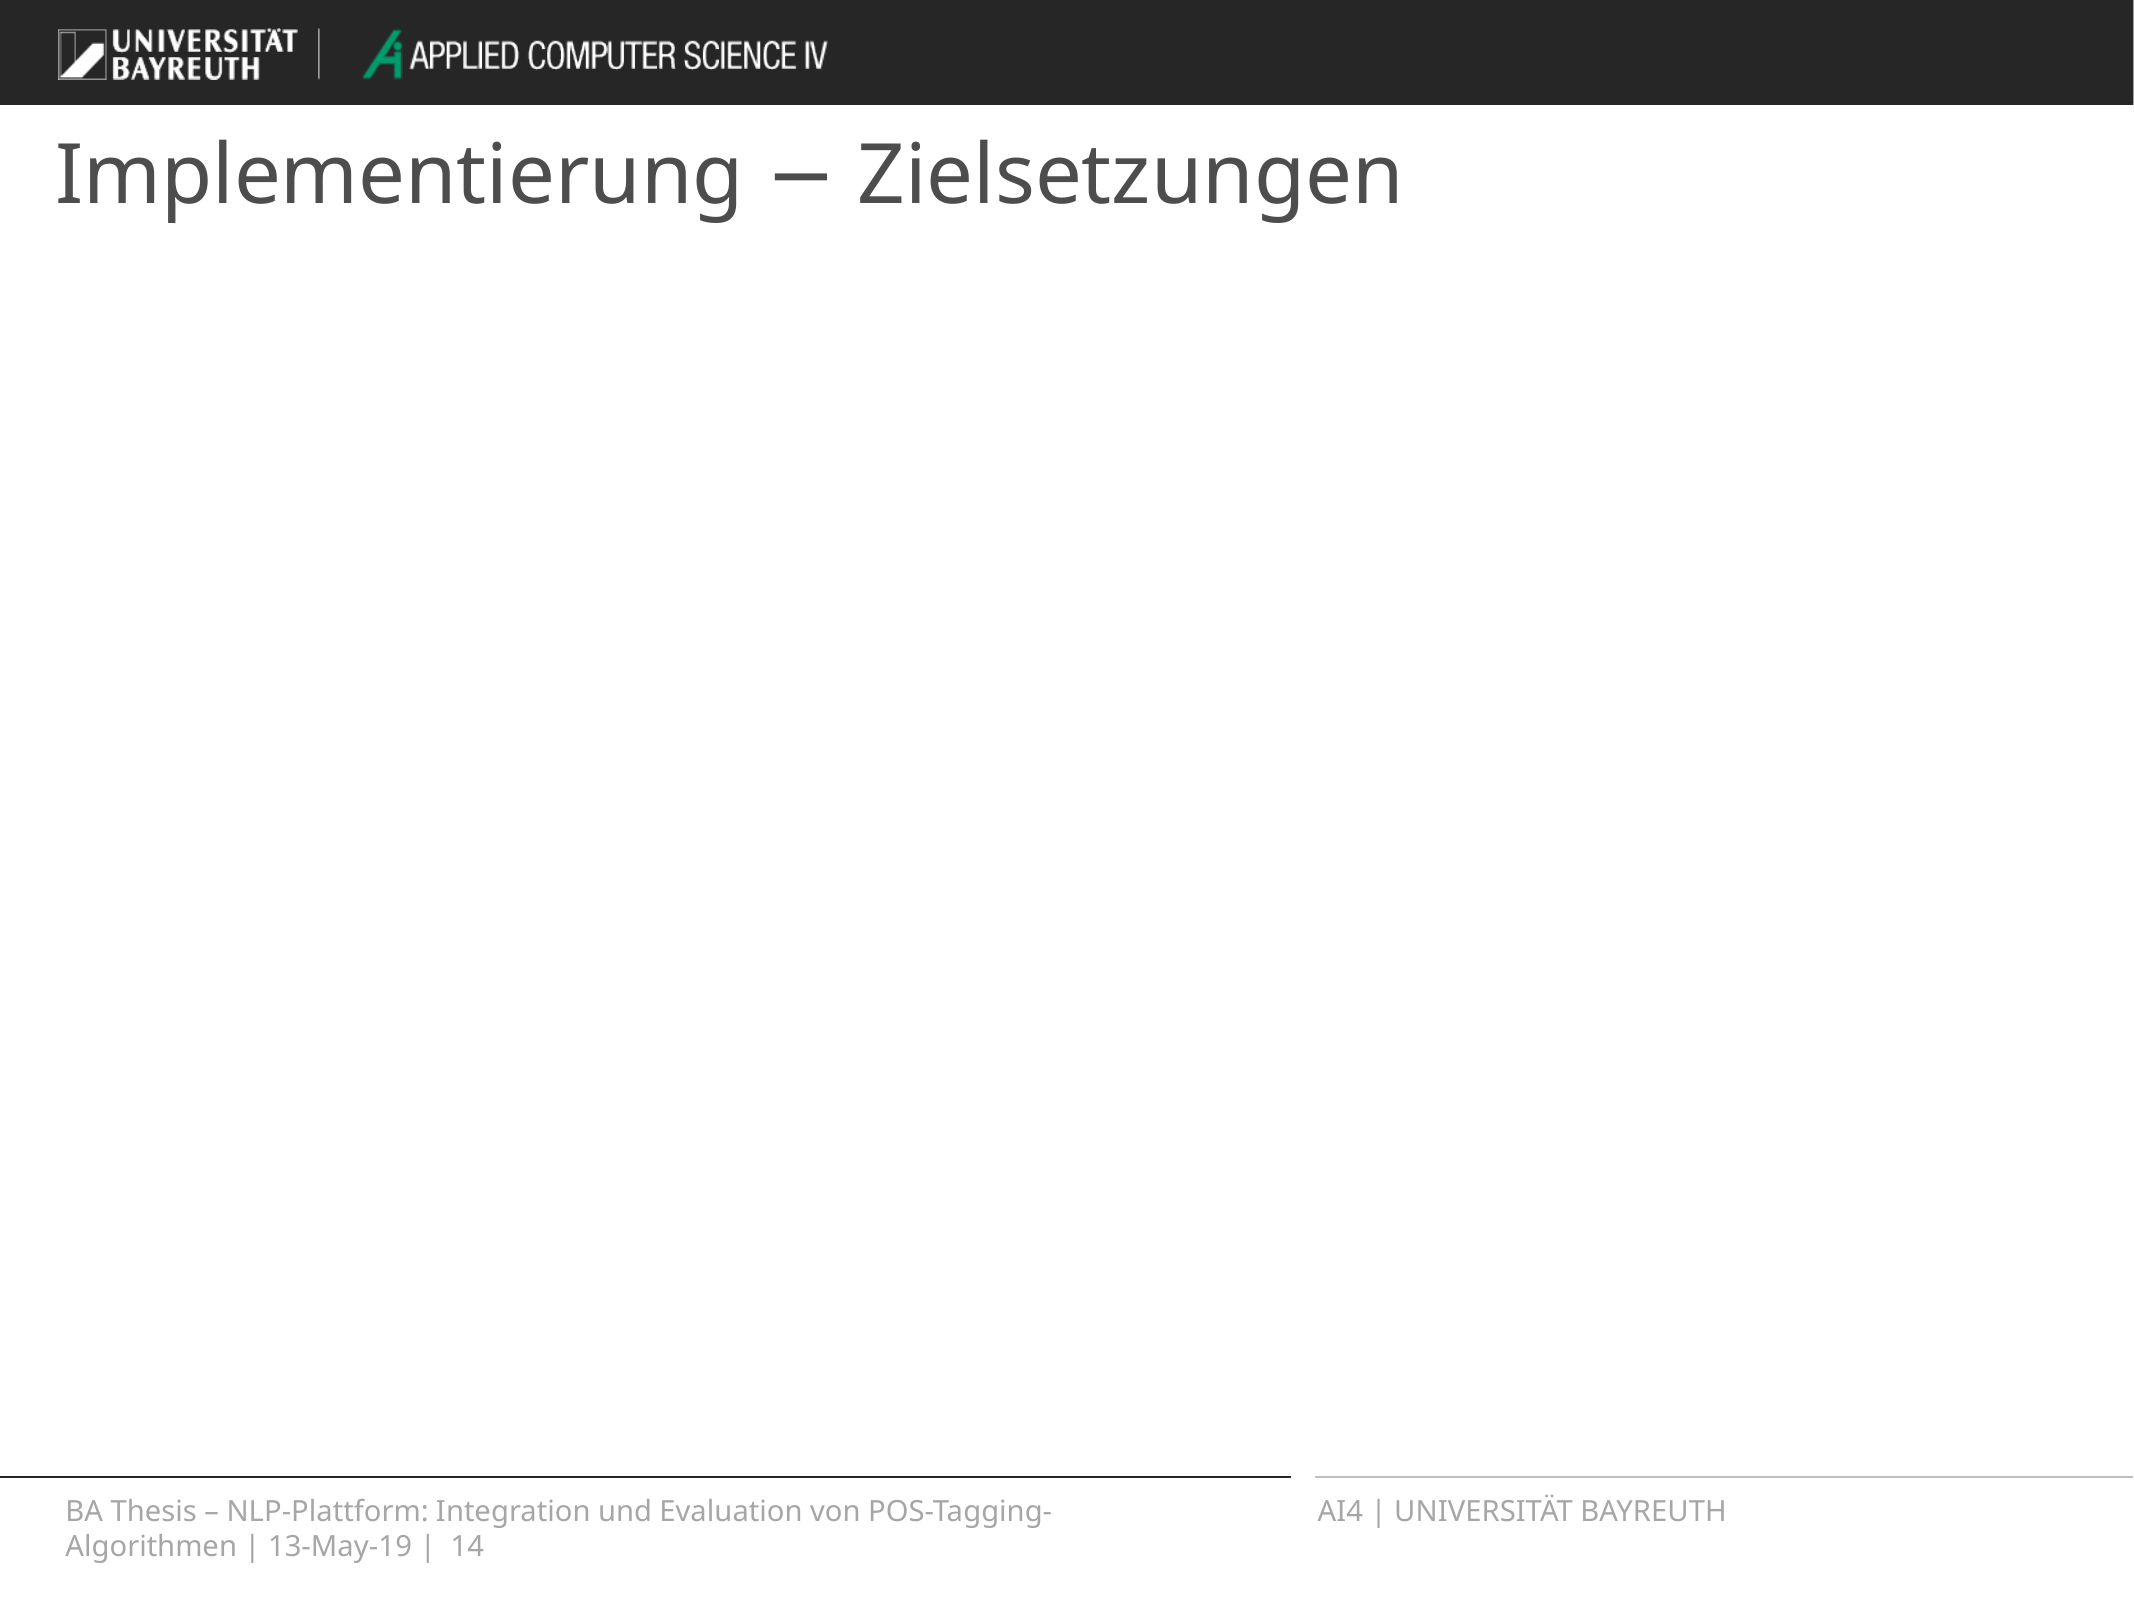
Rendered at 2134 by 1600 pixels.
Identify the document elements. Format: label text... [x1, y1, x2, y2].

picture [357, 27, 831, 82]
title Implementierung − Zielsetzungen [49, 107, 2040, 233]
picture [58, 28, 335, 80]
